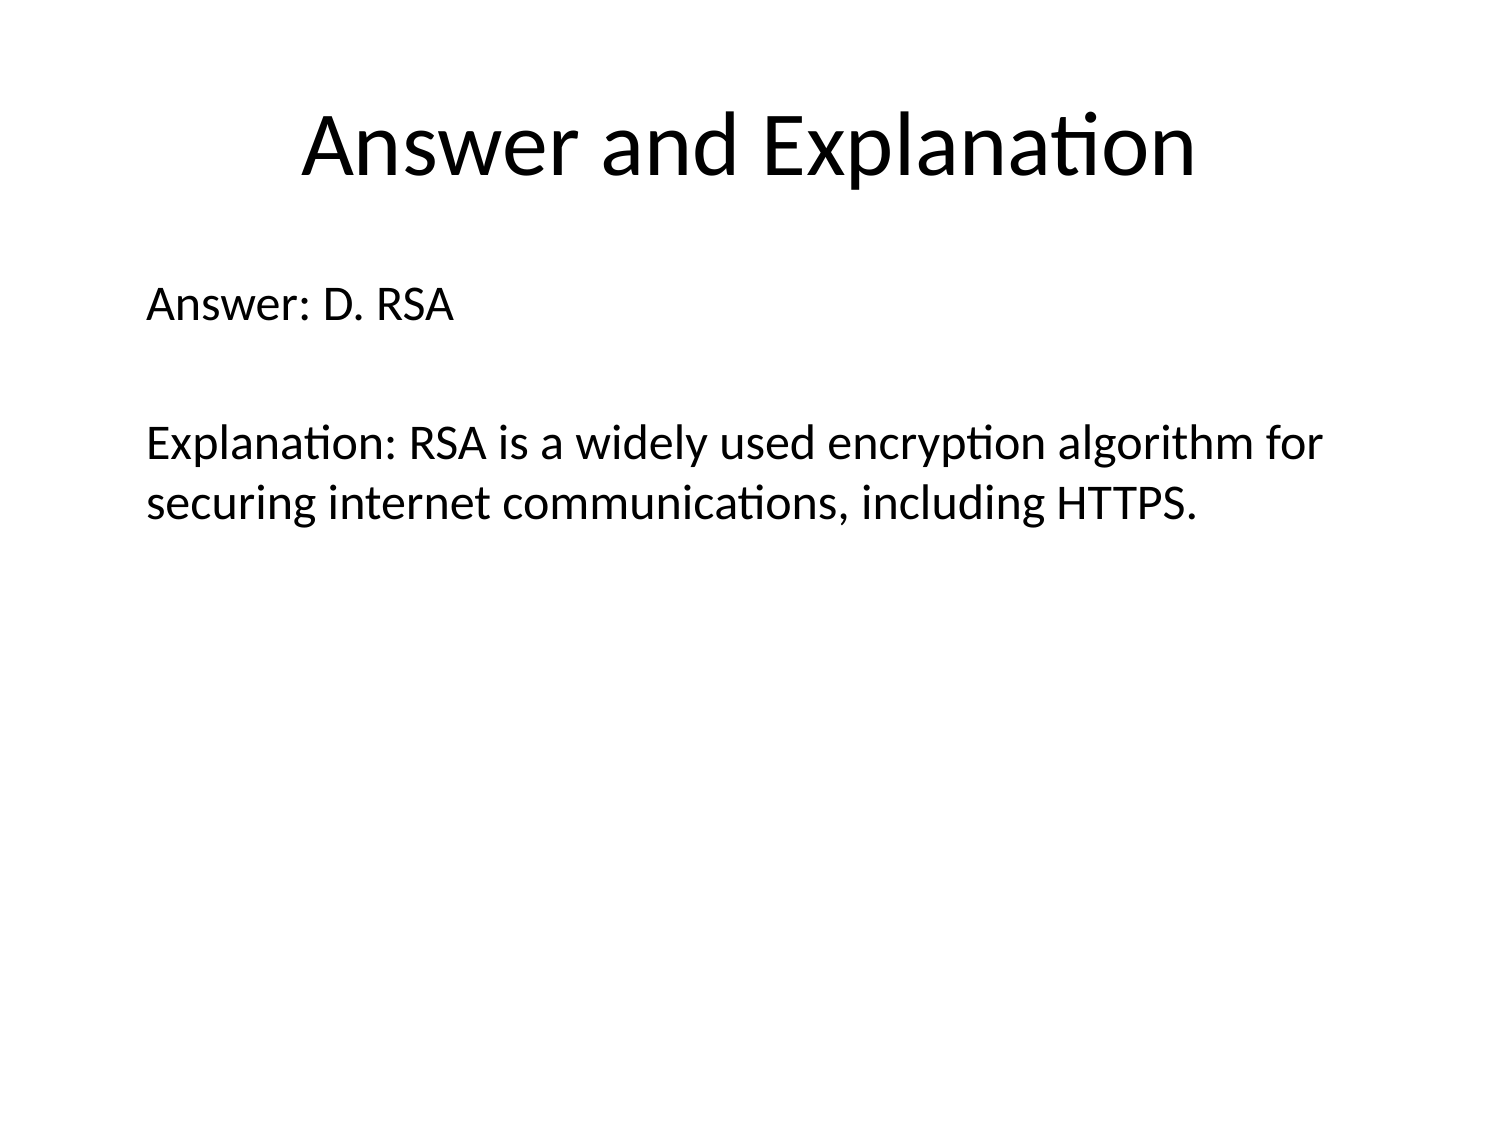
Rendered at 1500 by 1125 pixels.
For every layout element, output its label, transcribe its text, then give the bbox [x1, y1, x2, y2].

list Answer: D. RSA Explanation: RSA is a widely used encryption algorithm for securing internet communications, including HTTPS. [75, 262, 1425, 1005]
title Answer and Explanation [75, 45, 1425, 233]
